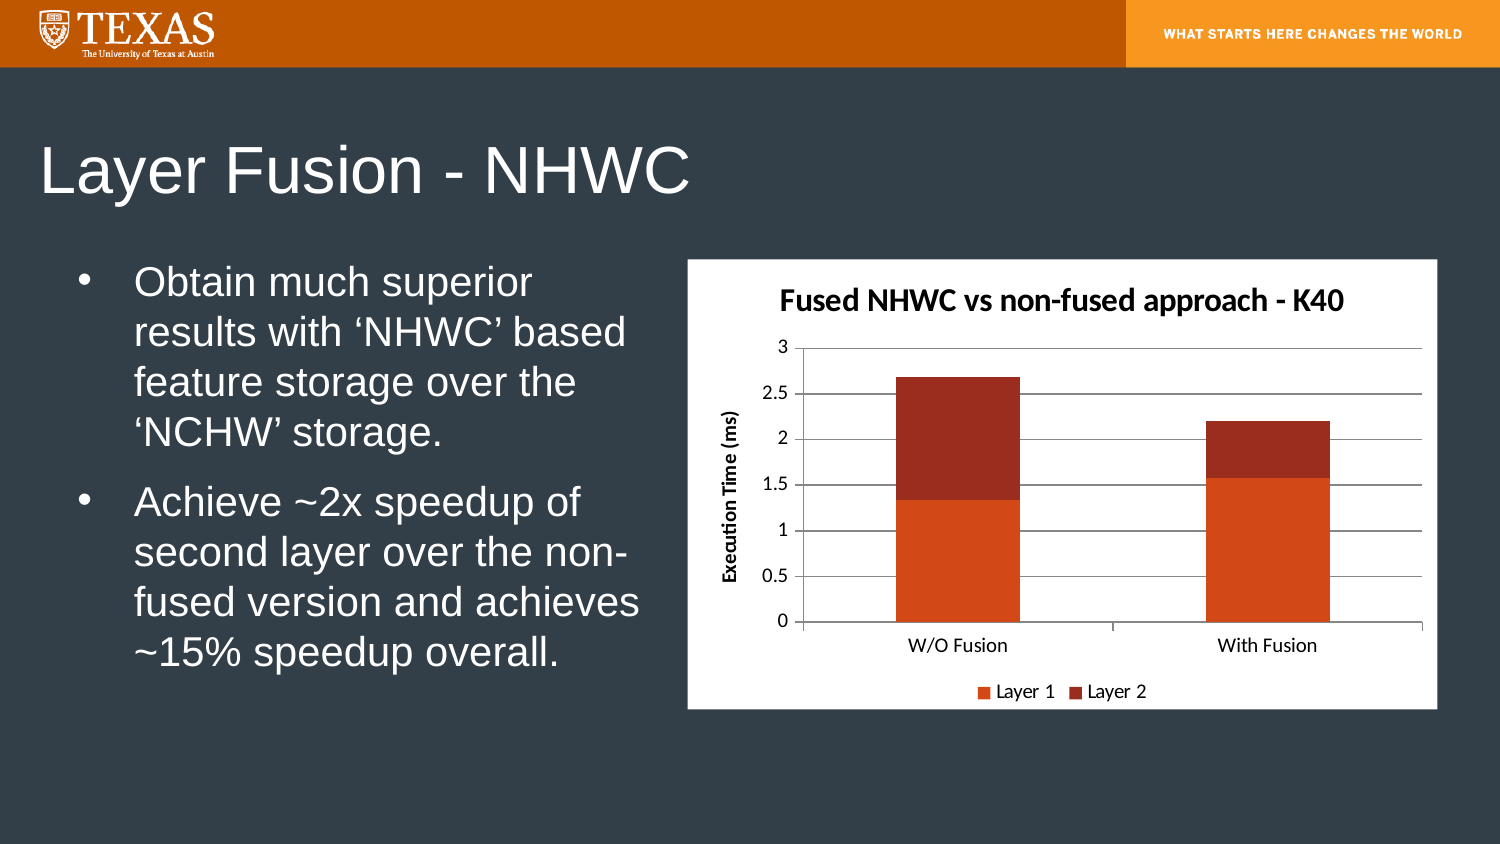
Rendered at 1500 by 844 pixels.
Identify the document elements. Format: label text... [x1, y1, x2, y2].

chart [687, 259, 1438, 710]
list Obtain much superior results with ‘NHWC’ based feature storage over the ‘NCHW’ storage. Achieve ~2x speedup of second layer over the non-fused version and achieves ~15% speedup overall. [62, 246, 675, 785]
title Layer Fusion - NHWC [24, 96, 1375, 238]
picture [0, 0, 1500, 844]
